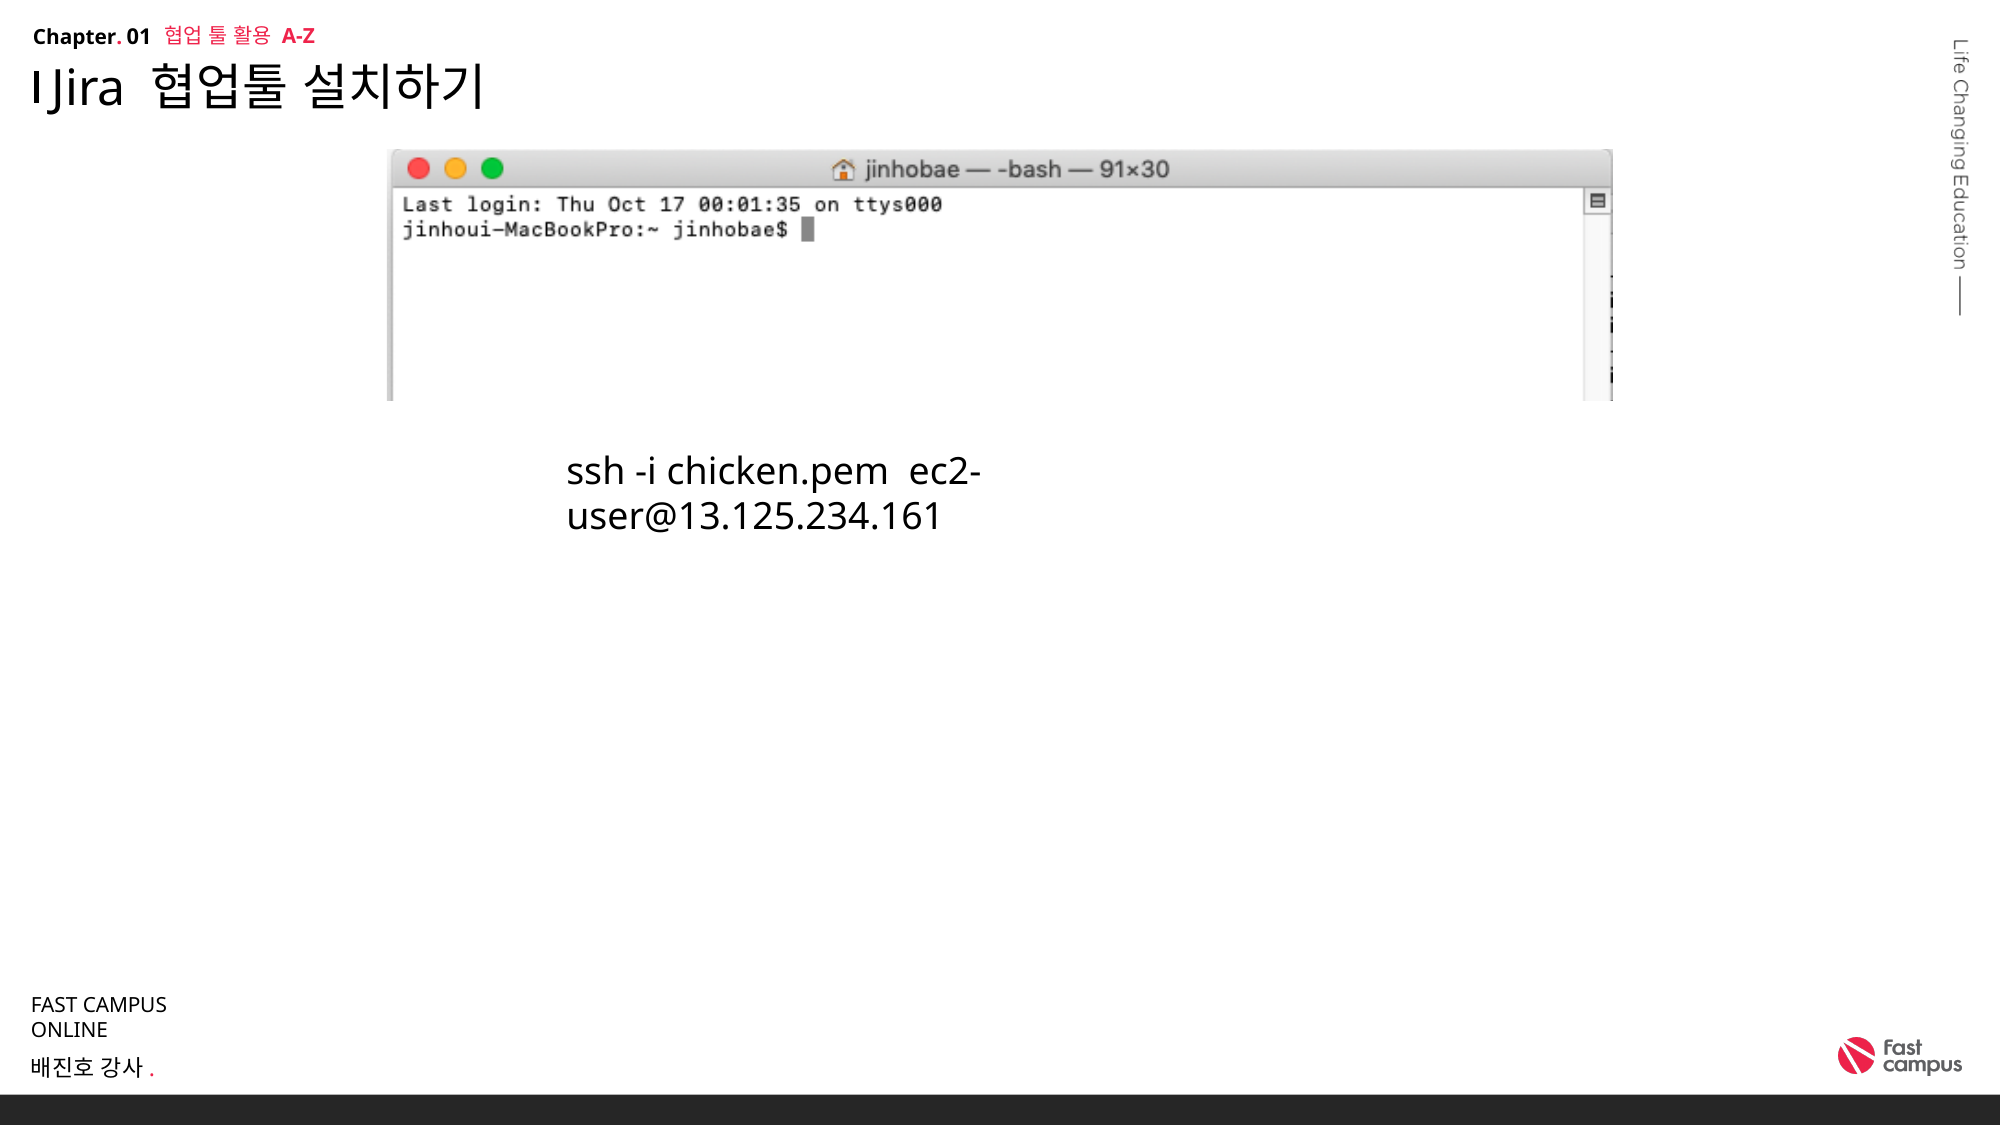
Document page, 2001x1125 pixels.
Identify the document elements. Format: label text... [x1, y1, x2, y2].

picture [1838, 1037, 1962, 1076]
list 01 [111, 18, 150, 55]
title Jira 협업툴 설치하기 [36, 54, 1830, 111]
picture [386, 149, 1614, 401]
text_box ssh -i chicken.pem ec2-user@13.125.234.161 [551, 439, 1358, 545]
picture [1942, 23, 1981, 316]
list 협업 툴 활용 A-Z [150, 18, 511, 55]
